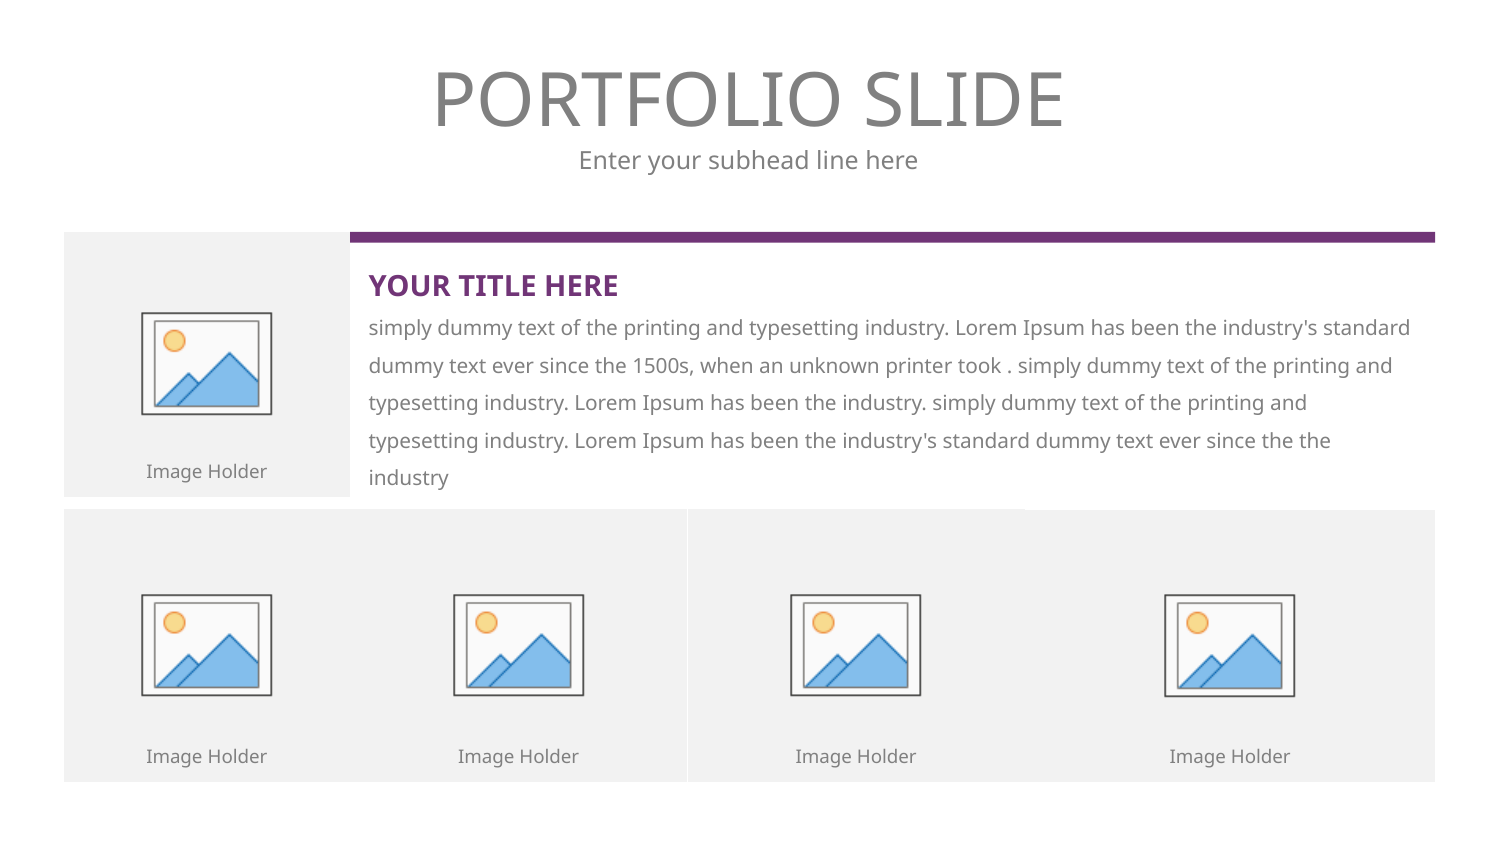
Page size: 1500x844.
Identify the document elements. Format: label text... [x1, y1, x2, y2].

picture [63, 509, 1436, 783]
list Enter your subhead line here [62, 144, 1436, 174]
text_box [348, 230, 1437, 245]
title PORTFOLIO SLIDE [62, 55, 1436, 138]
text_box YOUR TITLE HERE simply dummy text of the printing and typesetting industry. Lorem Ipsum has been the industry's standard dummy text ever since the 1500s, when an unknown printer took . simply dummy text of the printing and typesetting industry. Lorem Ipsum has been the industry. simply dummy text of the printing and typesetting industry. Lorem Ipsum has been the industry's standard dummy text ever since the the industry [368, 250, 1417, 490]
picture [63, 231, 351, 498]
